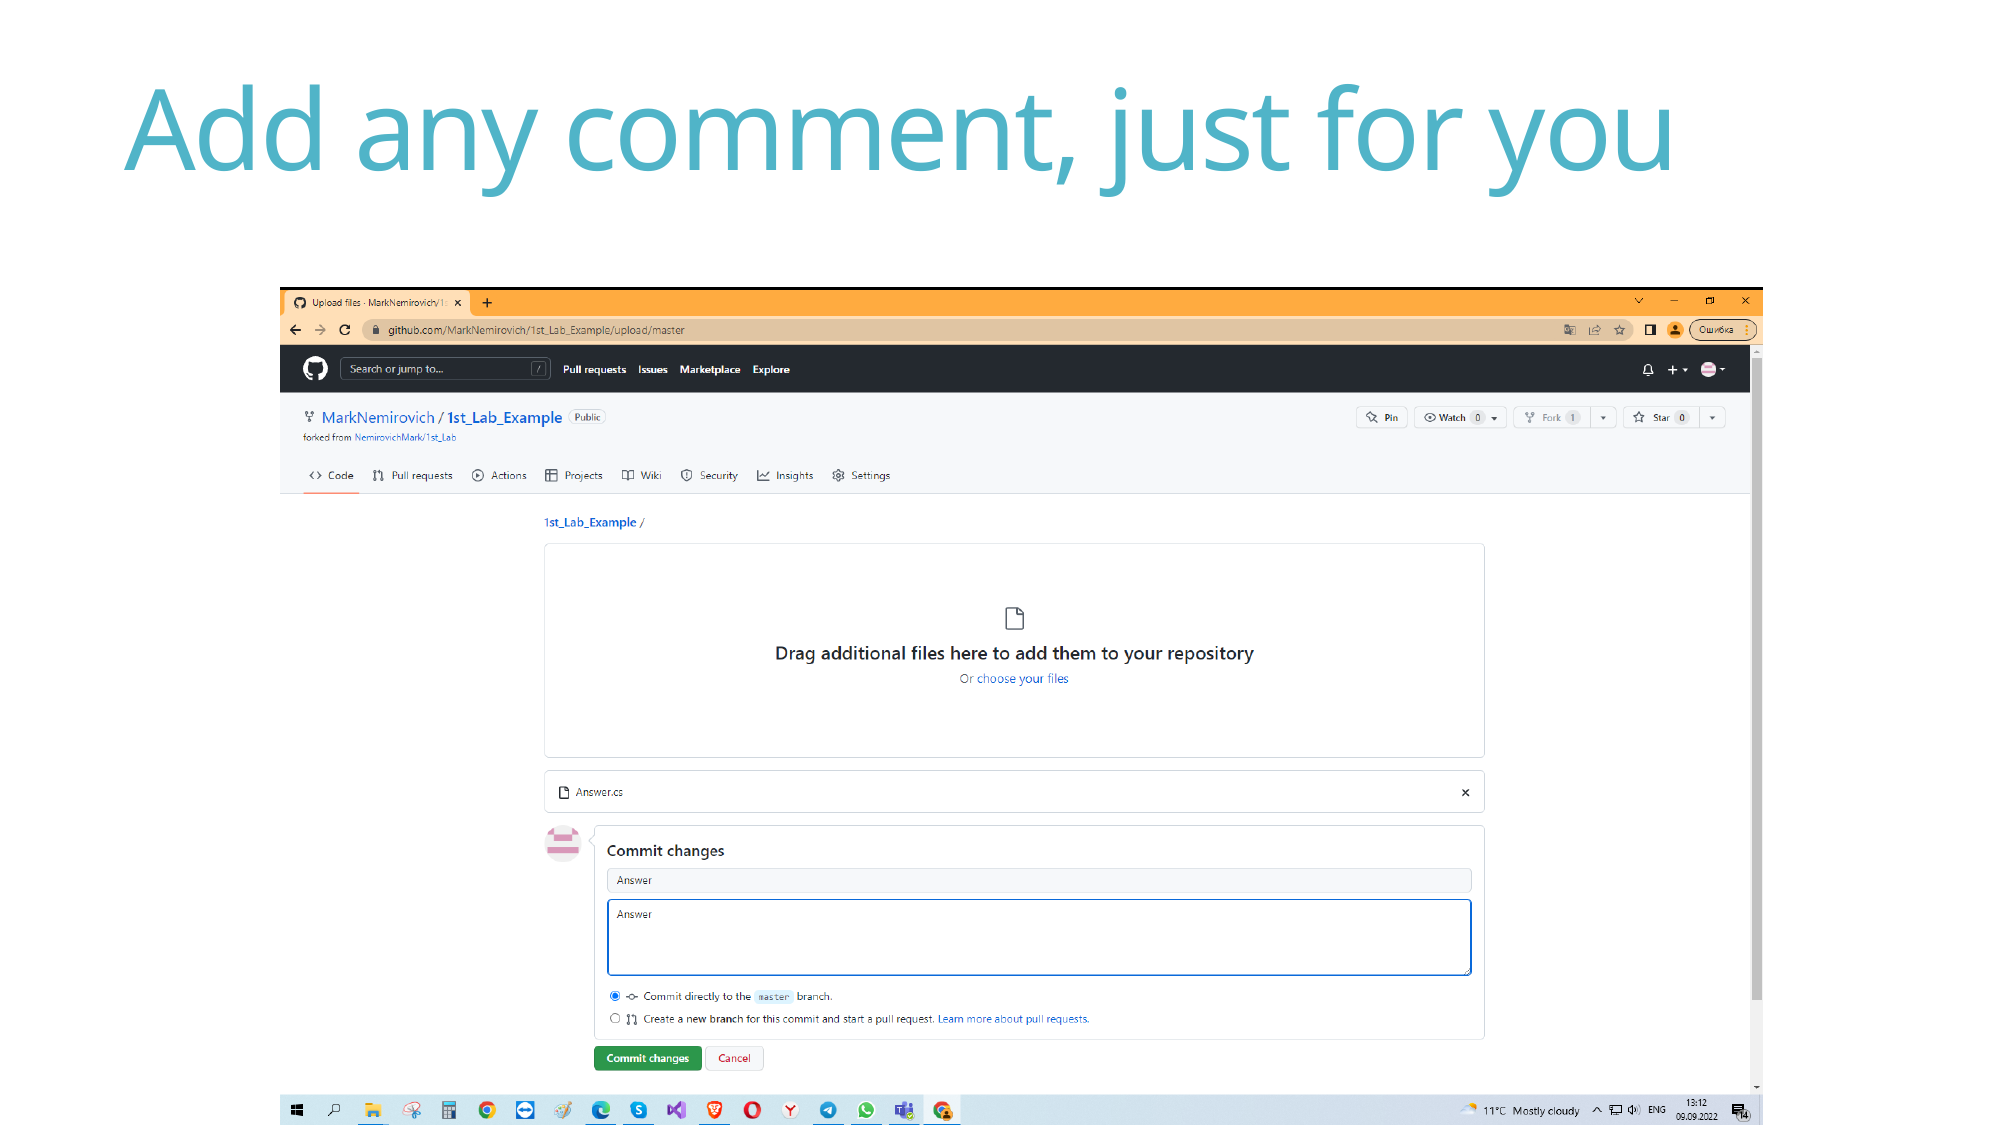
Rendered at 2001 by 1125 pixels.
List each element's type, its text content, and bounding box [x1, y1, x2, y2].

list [279, 287, 1764, 1125]
title Add any comment, just for you [109, 0, 1877, 272]
